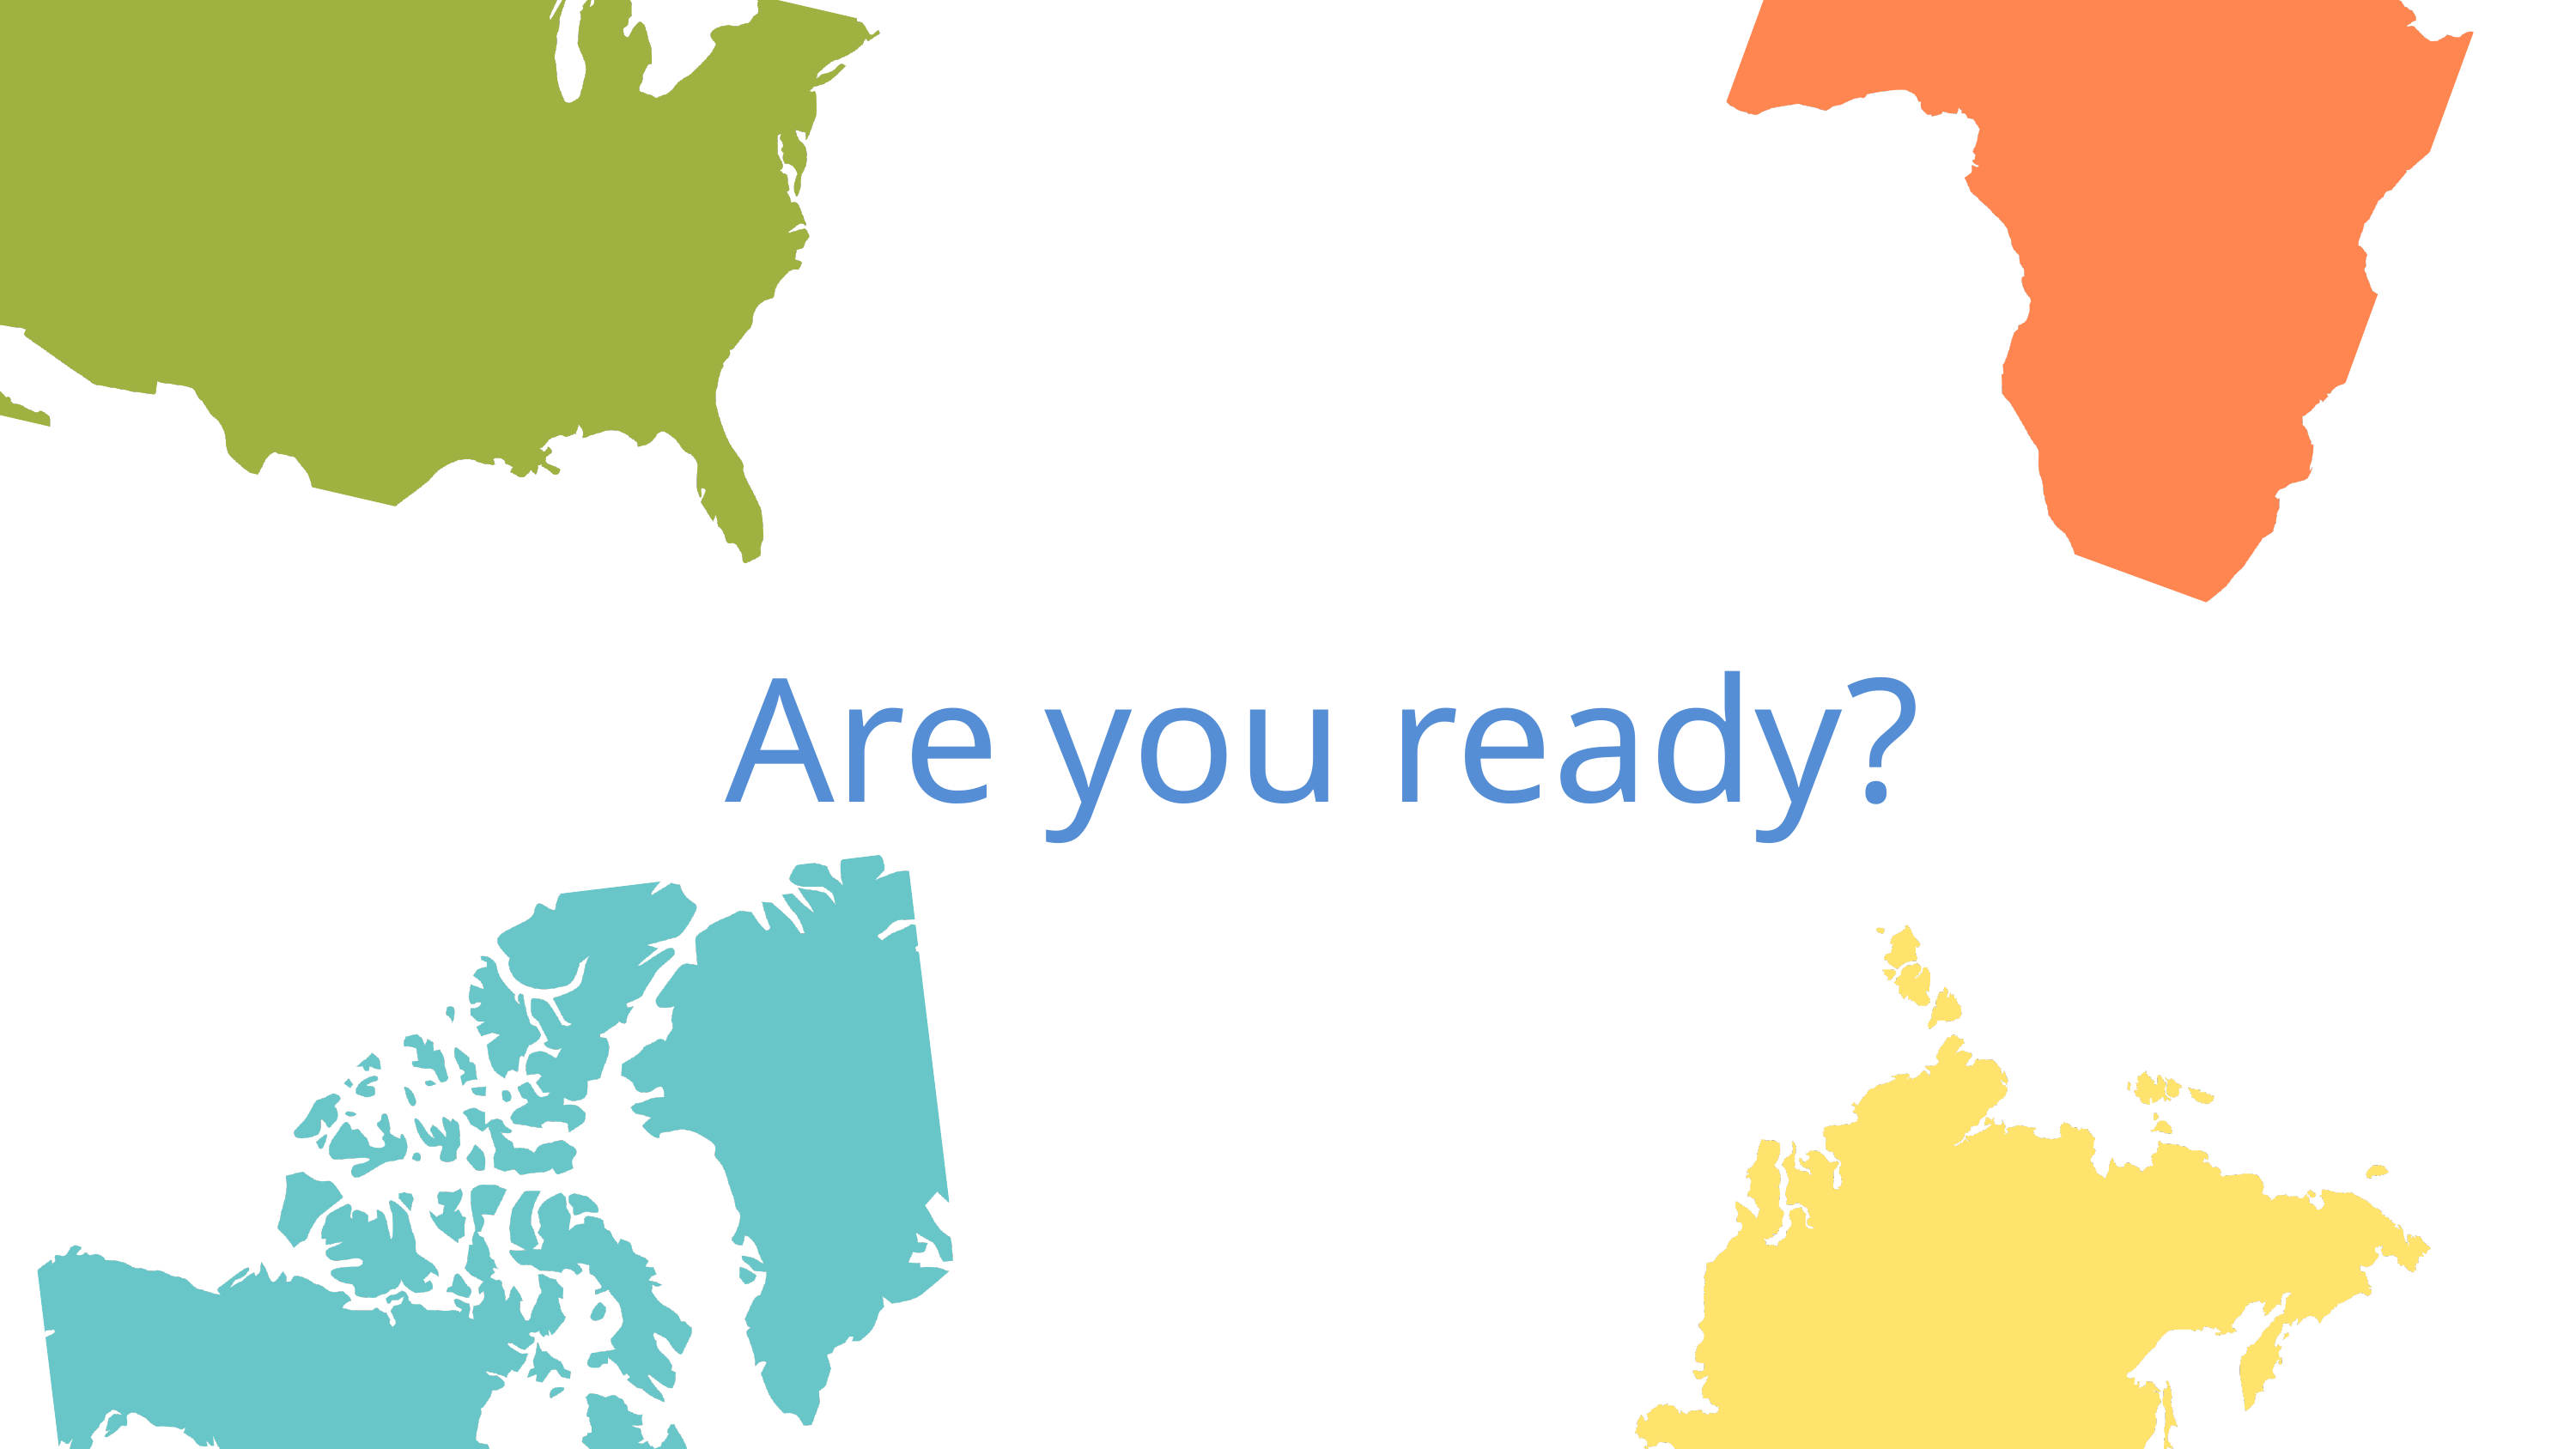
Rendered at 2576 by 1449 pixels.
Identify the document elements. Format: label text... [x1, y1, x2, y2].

text_box Are you ready? [215, 596, 2432, 837]
text_box [1621, 0, 2486, 596]
text_box [0, 0, 908, 595]
text_box [1522, 925, 2432, 1449]
text_box [0, 852, 980, 1449]
